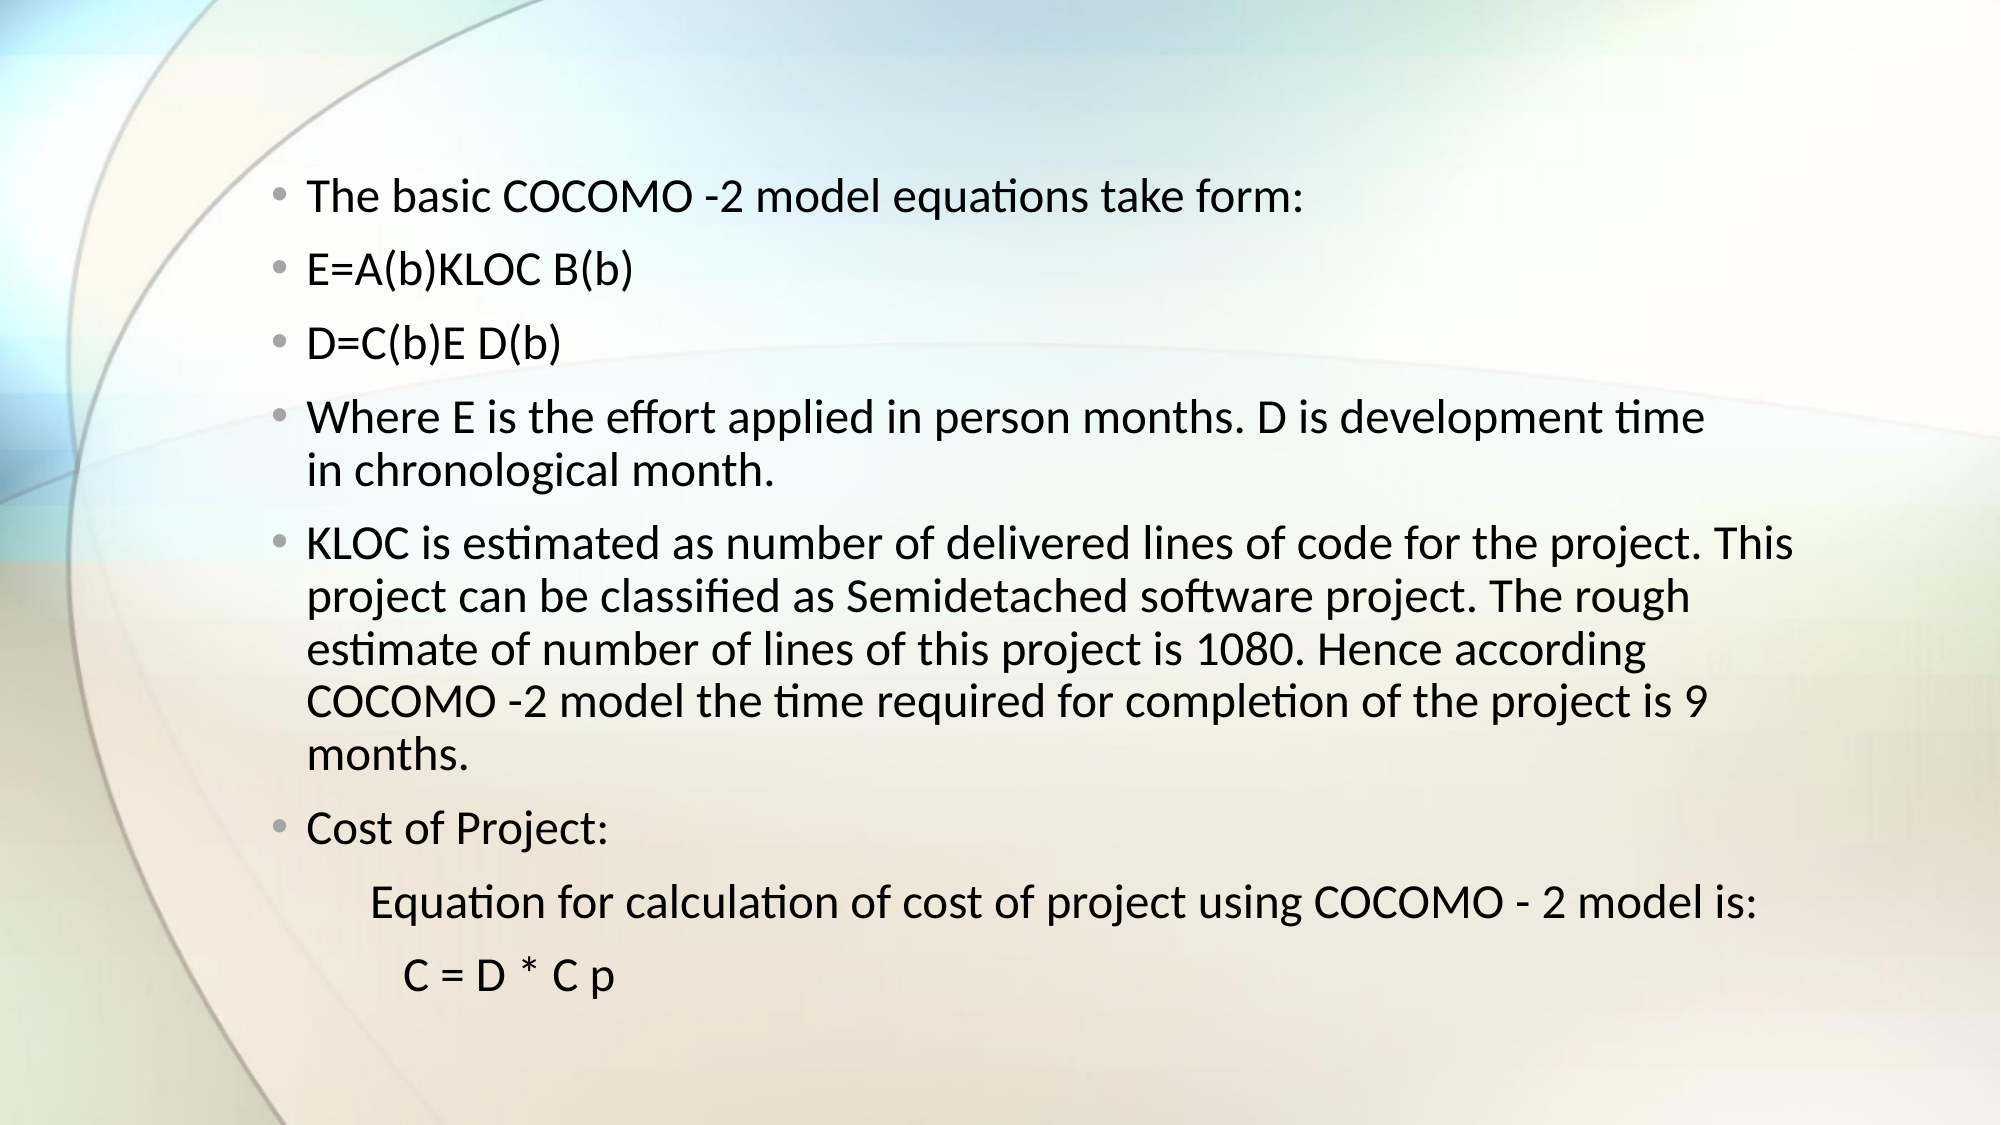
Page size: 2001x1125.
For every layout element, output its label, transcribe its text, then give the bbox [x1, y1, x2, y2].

picture [0, 0, 2001, 1125]
list The basic COCOMO -2 model equations take form: E=A(b)KLOC B(b) D=C(b)E D(b) Where E is the effort applied in person months. D is development time in chronological month. KLOC is estimated as number of delivered lines of code for the project. This project can be classified as Semidetached software project. The rough estimate of number of lines of this project is 1080. Hence according COCOMO -2 model the time required for completion of the project is 9 months. Cost of Project: Equation for calculation of cost of project using COCOMO - 2 model is: C = D * C p [256, 162, 1863, 1014]
